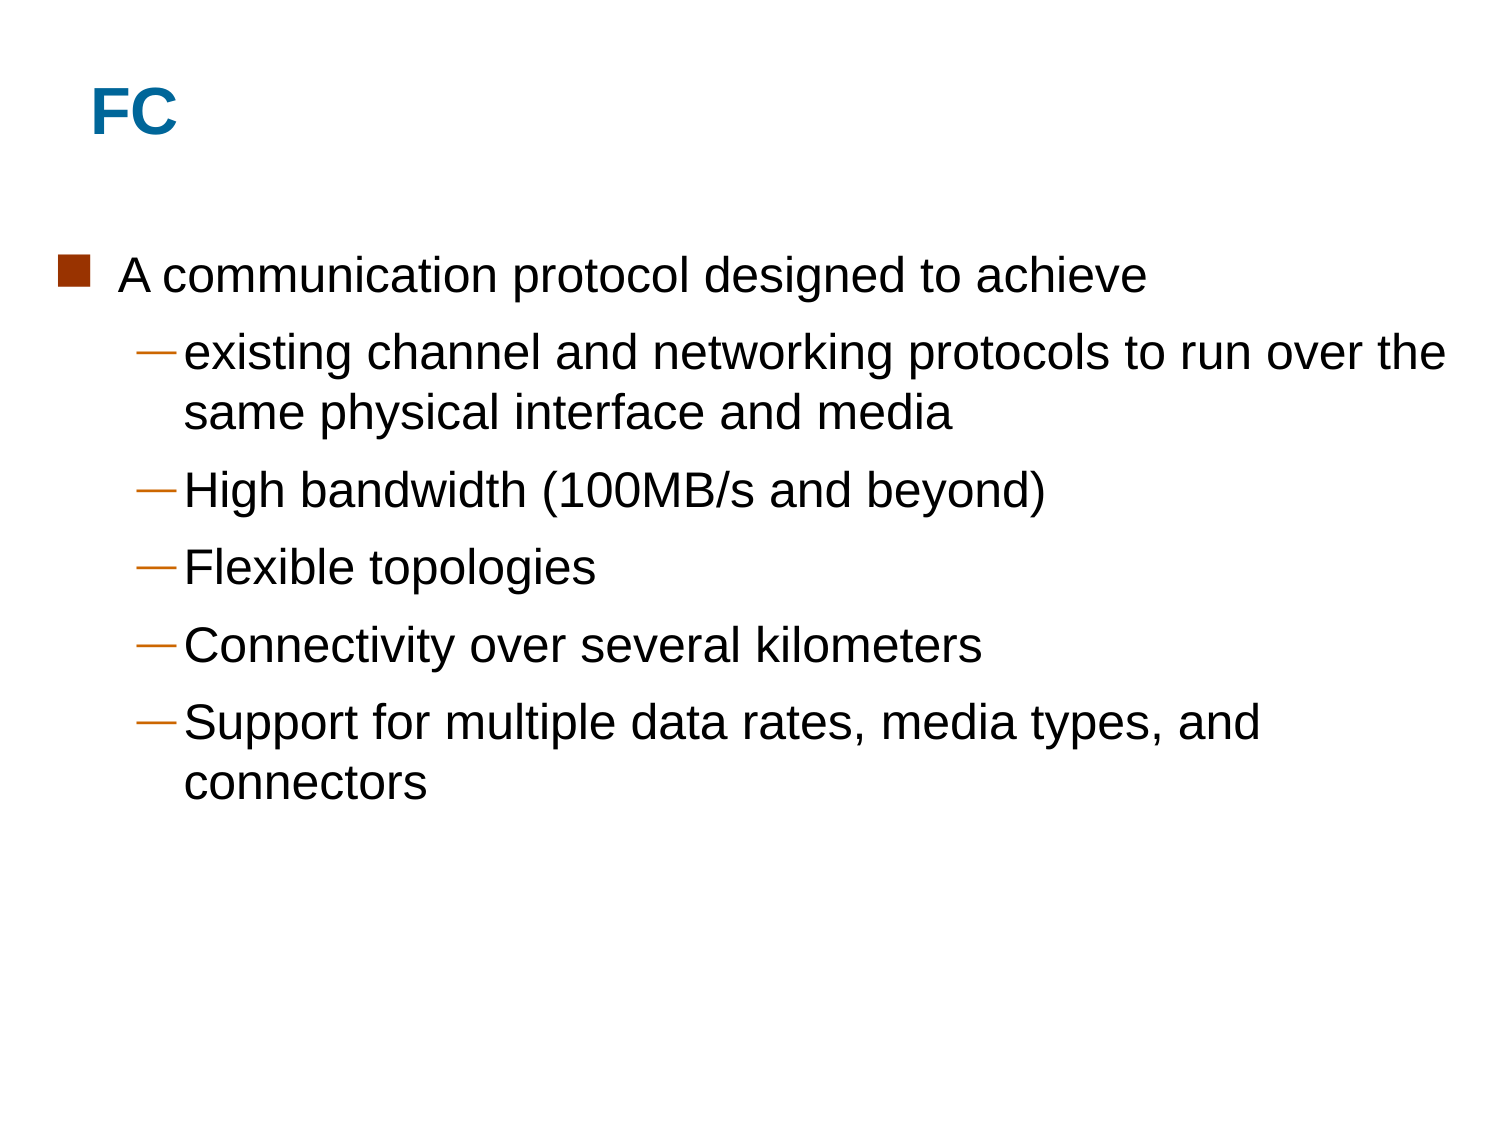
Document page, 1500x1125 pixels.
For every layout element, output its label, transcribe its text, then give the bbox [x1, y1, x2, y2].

title FC [74, 45, 1426, 156]
list A communication protocol designed to achieve existing channel and networking protocols to run over the same physical interface and media High bandwidth (100MB/s and beyond) Flexible topologies Connectivity over several kilometers Support for multiple data rates, media types, and connectors [46, 234, 1483, 947]
